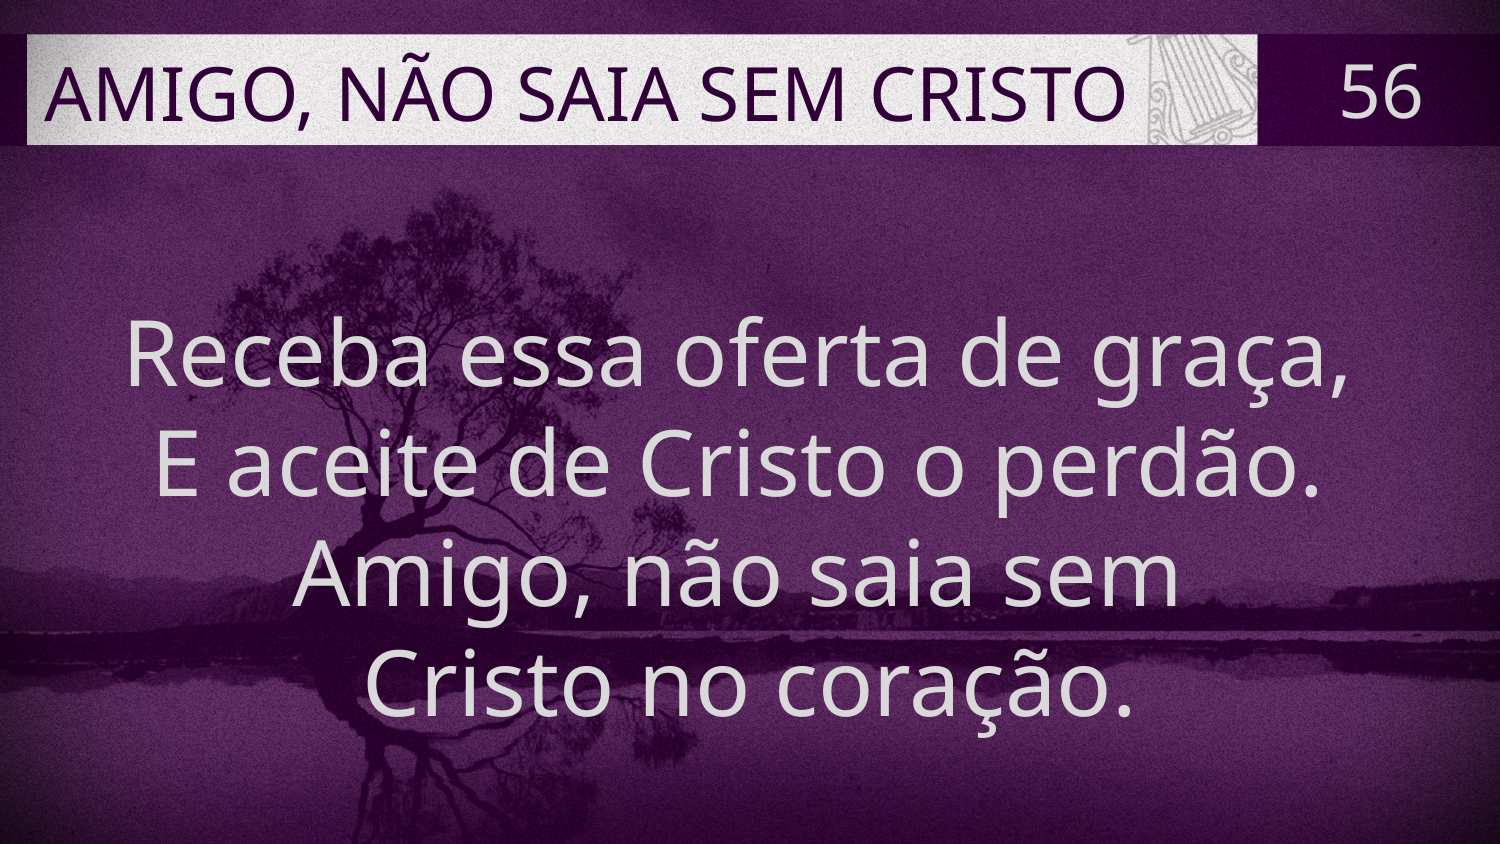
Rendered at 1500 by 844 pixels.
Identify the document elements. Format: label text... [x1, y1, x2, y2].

picture [0, 0, 1500, 185]
title AMIGO, NÃO SAIA SEM CRISTO [29, 33, 1258, 151]
list Receba essa oferta de graça, E aceite de Cristo o perdão. Amigo, não saia sem Cristo no coração. [0, 185, 1500, 844]
list 56 [1281, 36, 1483, 143]
